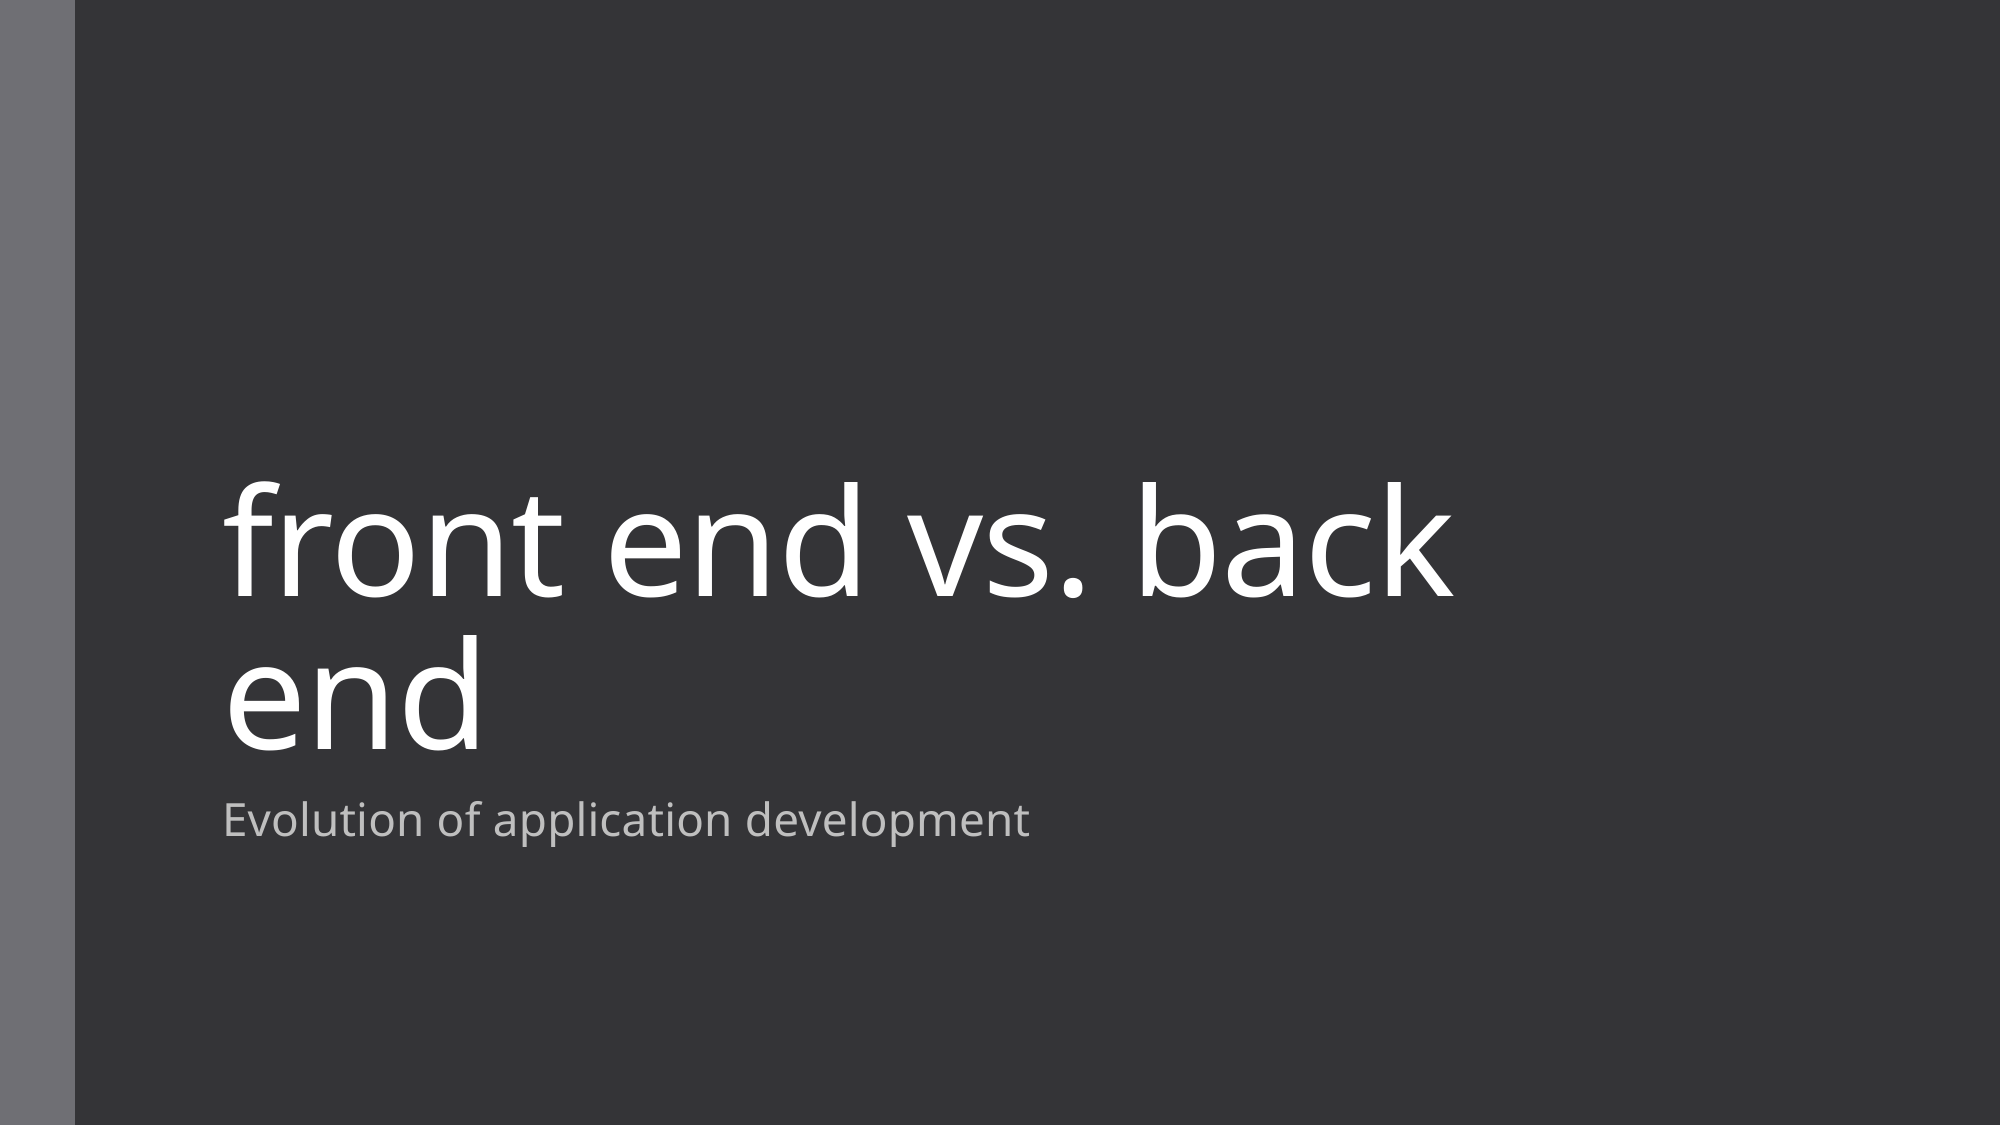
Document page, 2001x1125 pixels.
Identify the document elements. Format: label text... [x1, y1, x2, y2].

subtitle Evolution of application development [206, 787, 1752, 1065]
title front end vs. back end [206, 124, 1752, 787]
